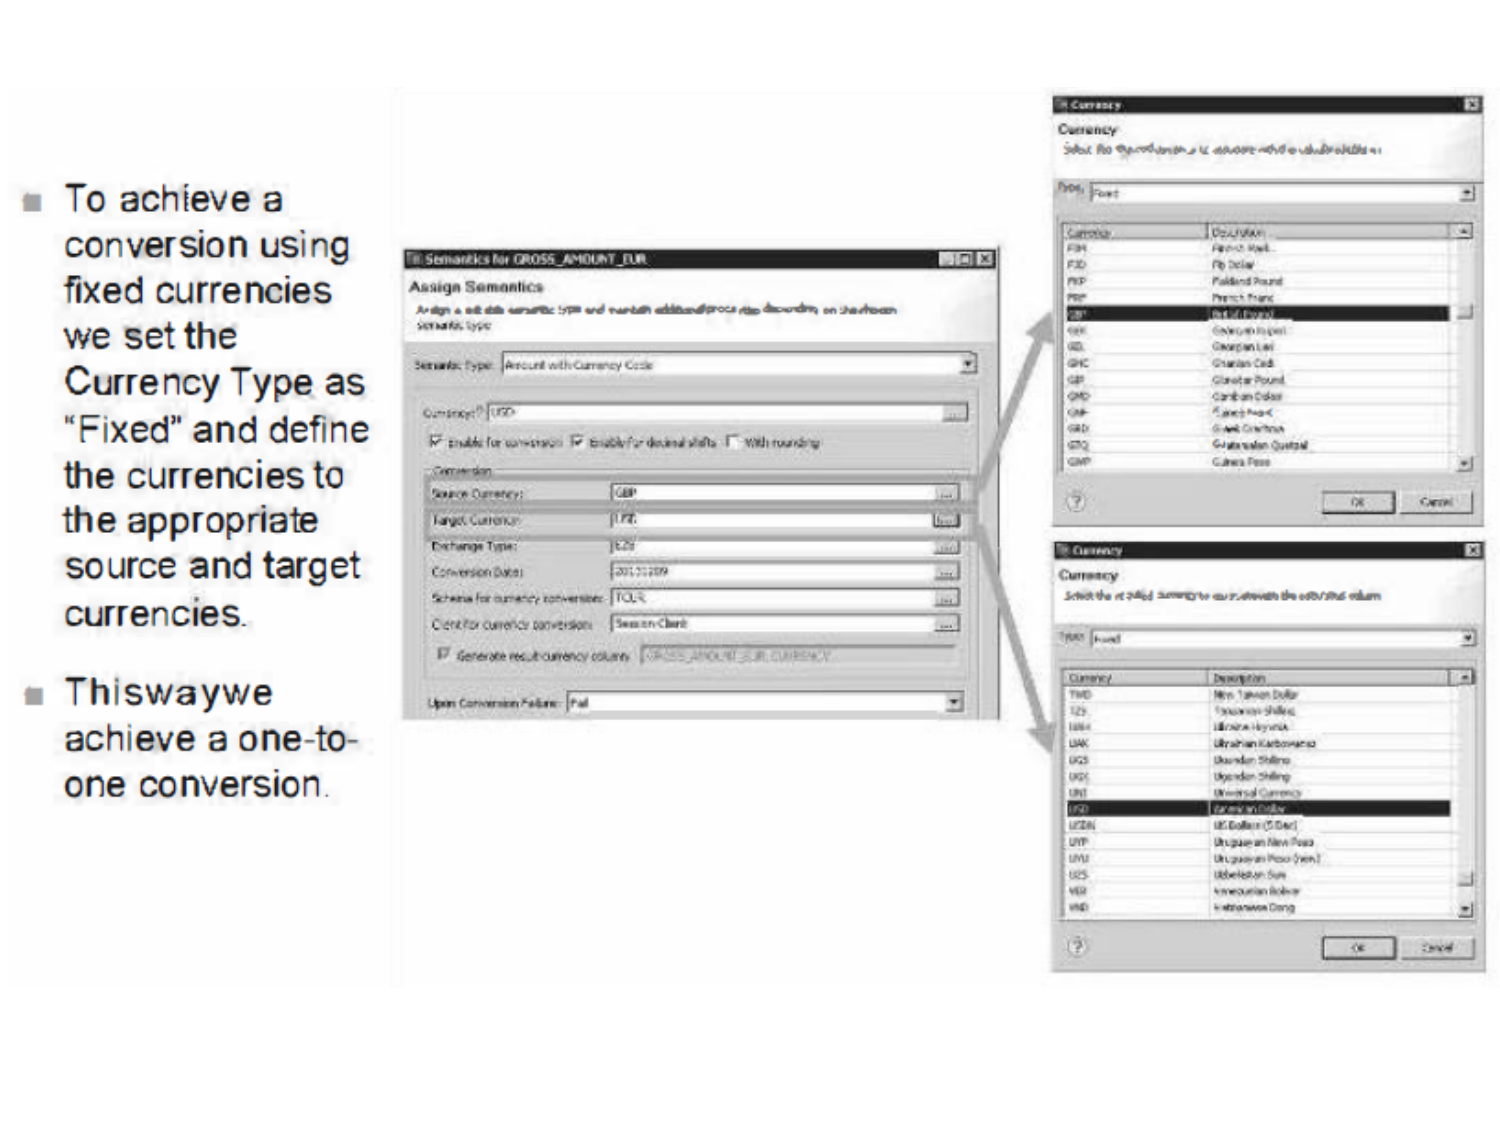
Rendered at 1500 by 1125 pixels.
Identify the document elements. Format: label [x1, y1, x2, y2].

picture [7, 87, 1500, 988]
